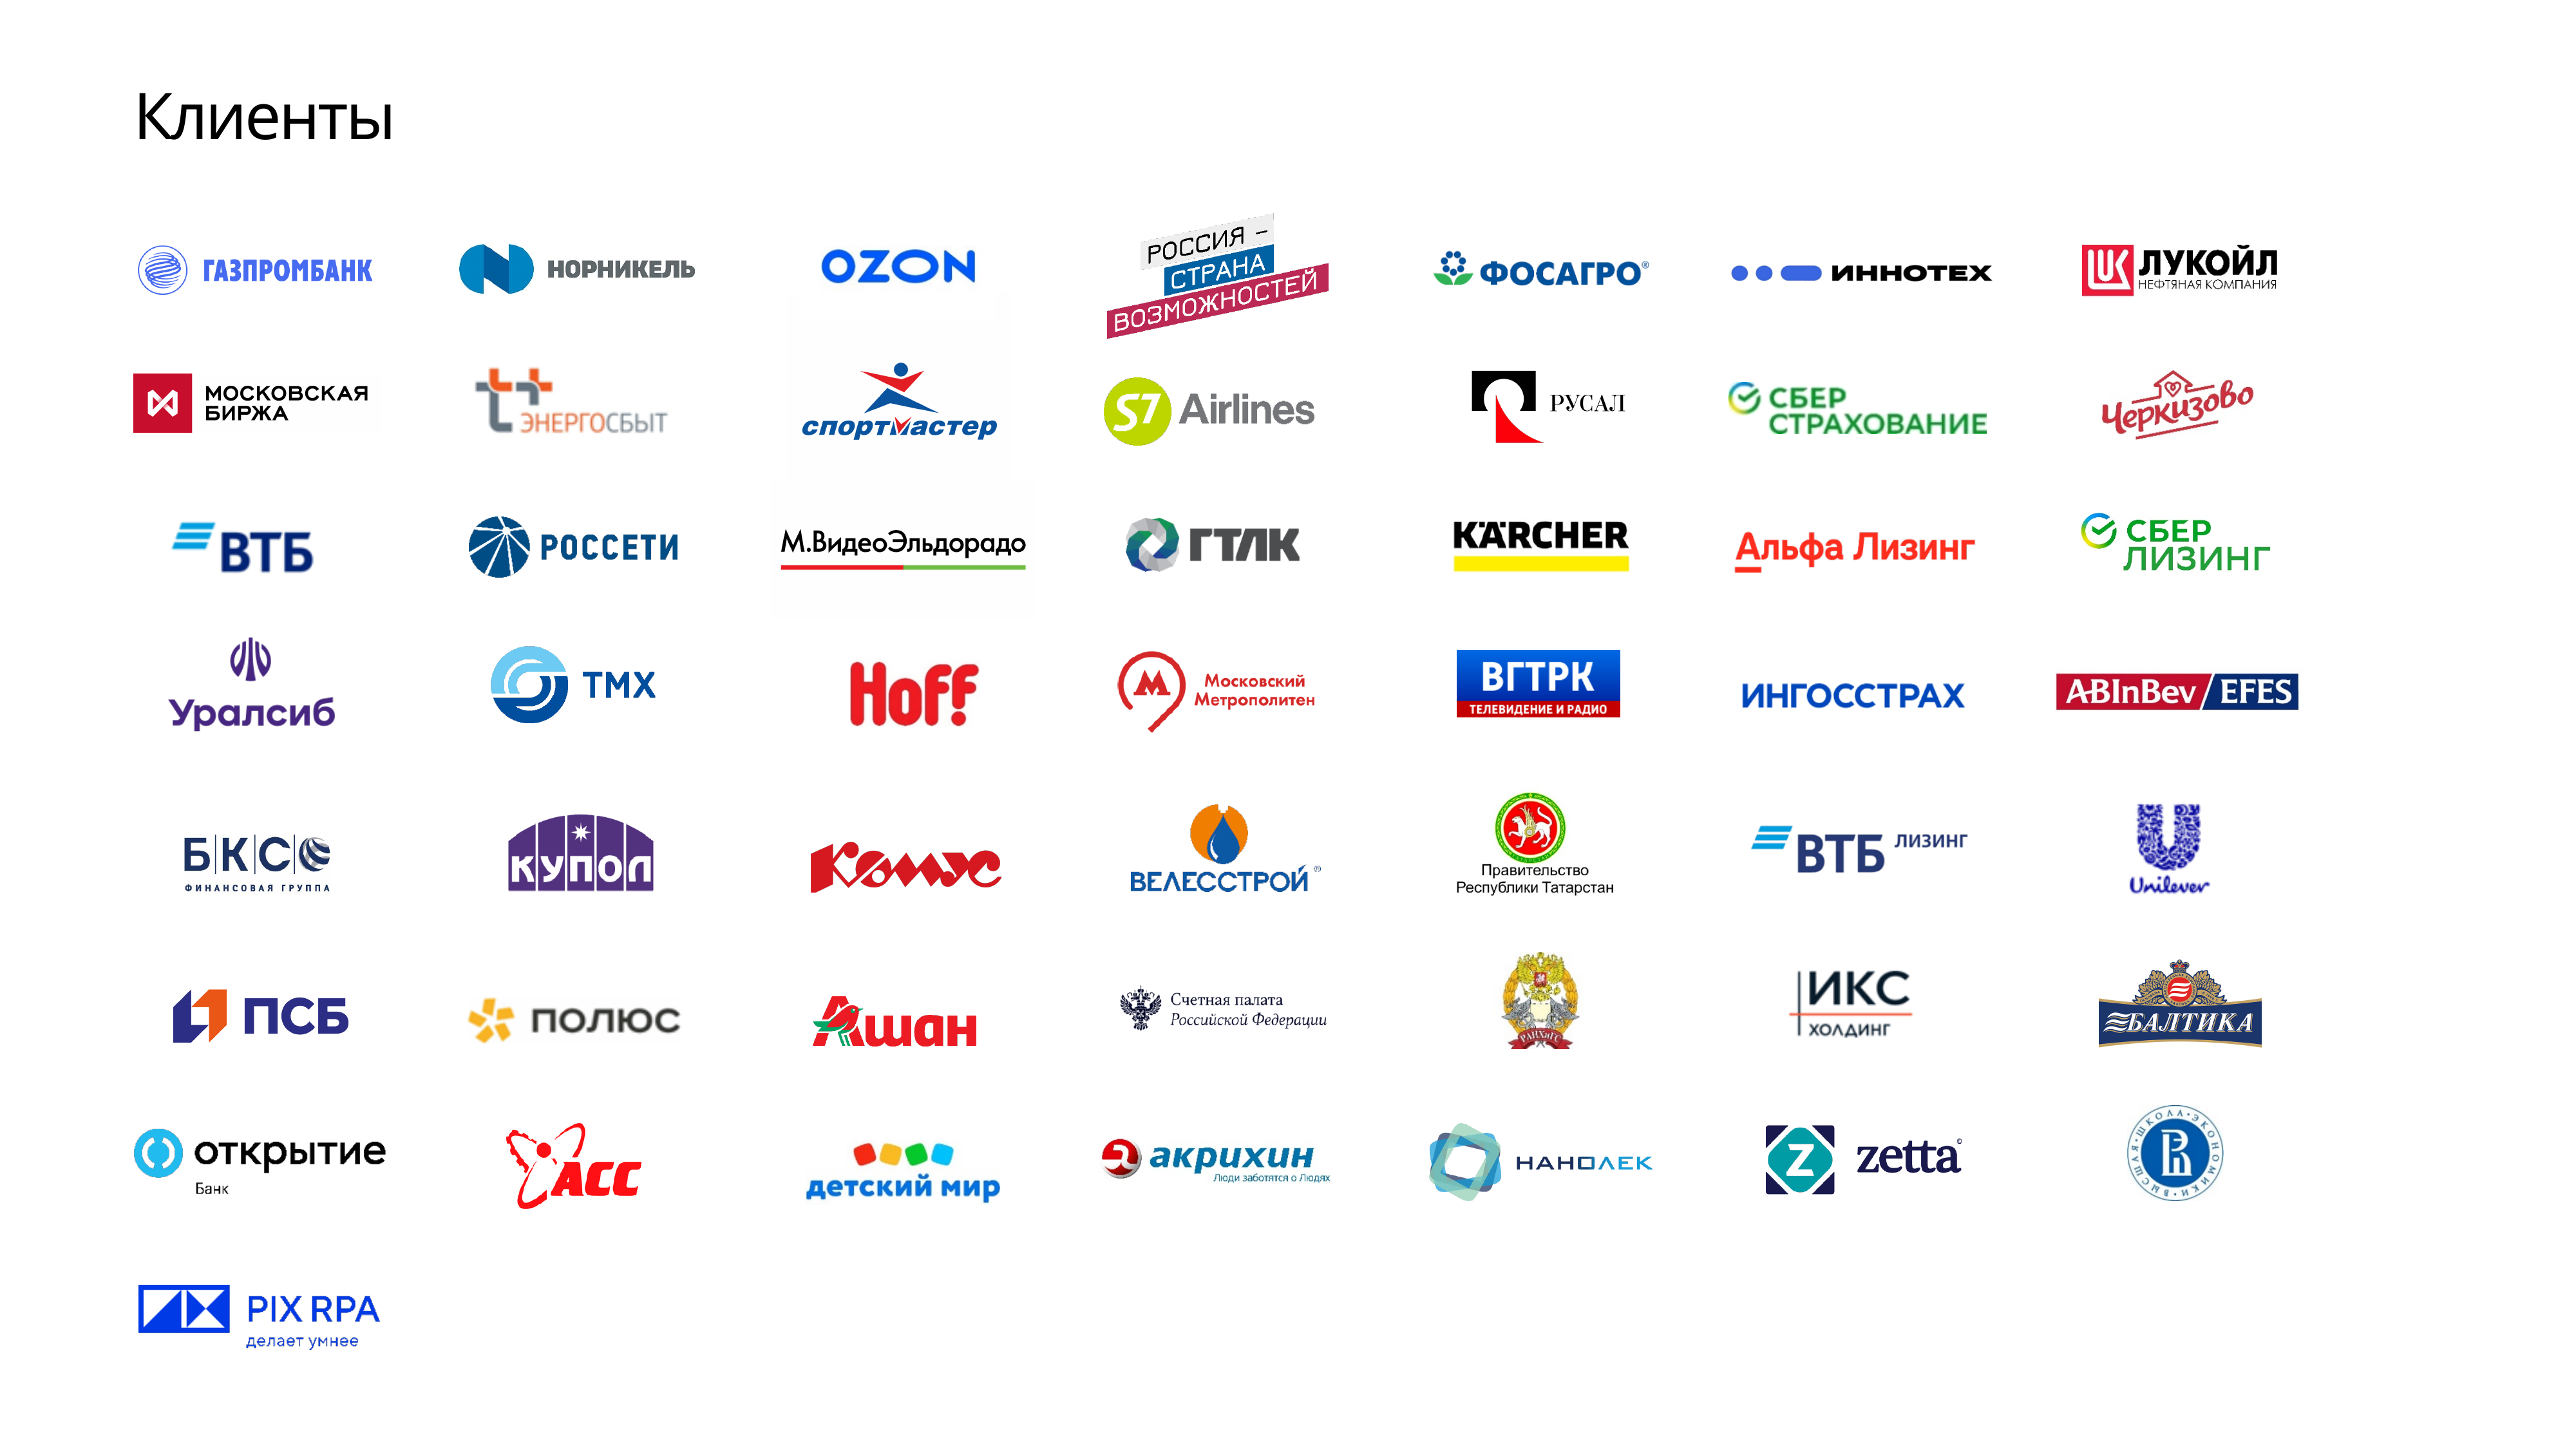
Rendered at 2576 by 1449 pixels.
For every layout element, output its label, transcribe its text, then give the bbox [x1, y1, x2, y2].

picture [1441, 786, 1627, 904]
picture [1126, 517, 1302, 573]
picture [129, 231, 385, 306]
picture [506, 813, 656, 893]
picture [450, 240, 705, 296]
picture [129, 1123, 388, 1198]
picture [1099, 1135, 1332, 1185]
picture [1106, 213, 1329, 339]
picture [2081, 245, 2277, 298]
picture [1469, 368, 1627, 446]
picture [1429, 1123, 1654, 1201]
picture [1118, 981, 1328, 1032]
picture [1493, 952, 1590, 1049]
picture [133, 374, 381, 433]
picture [1746, 822, 1969, 875]
picture [1103, 377, 1314, 446]
picture [184, 833, 330, 895]
picture [1722, 237, 2004, 290]
picture [2098, 786, 2233, 940]
picture [147, 936, 374, 1097]
picture [849, 657, 981, 727]
picture [419, 942, 726, 1097]
picture [1456, 650, 1621, 717]
picture [1131, 804, 1321, 893]
picture [1741, 681, 1967, 709]
picture [138, 1285, 380, 1350]
picture [1429, 245, 1654, 292]
picture [1077, 650, 1358, 734]
picture [2029, 644, 2322, 762]
picture [1730, 525, 1978, 576]
picture [2099, 368, 2257, 441]
picture [1776, 950, 1924, 1048]
picture [796, 978, 992, 1064]
picture [456, 340, 698, 466]
picture [2127, 1105, 2224, 1201]
picture [1762, 1122, 1964, 1197]
title Клиенты [124, 85, 1795, 260]
picture [506, 1123, 641, 1209]
picture [806, 835, 1006, 893]
picture [805, 1140, 1001, 1206]
picture [1728, 382, 1987, 435]
picture [770, 212, 1036, 620]
picture [2076, 494, 2275, 594]
picture [124, 486, 376, 767]
picture [468, 623, 665, 740]
picture [2099, 959, 2262, 1048]
picture [469, 516, 677, 578]
picture [1451, 517, 1632, 573]
